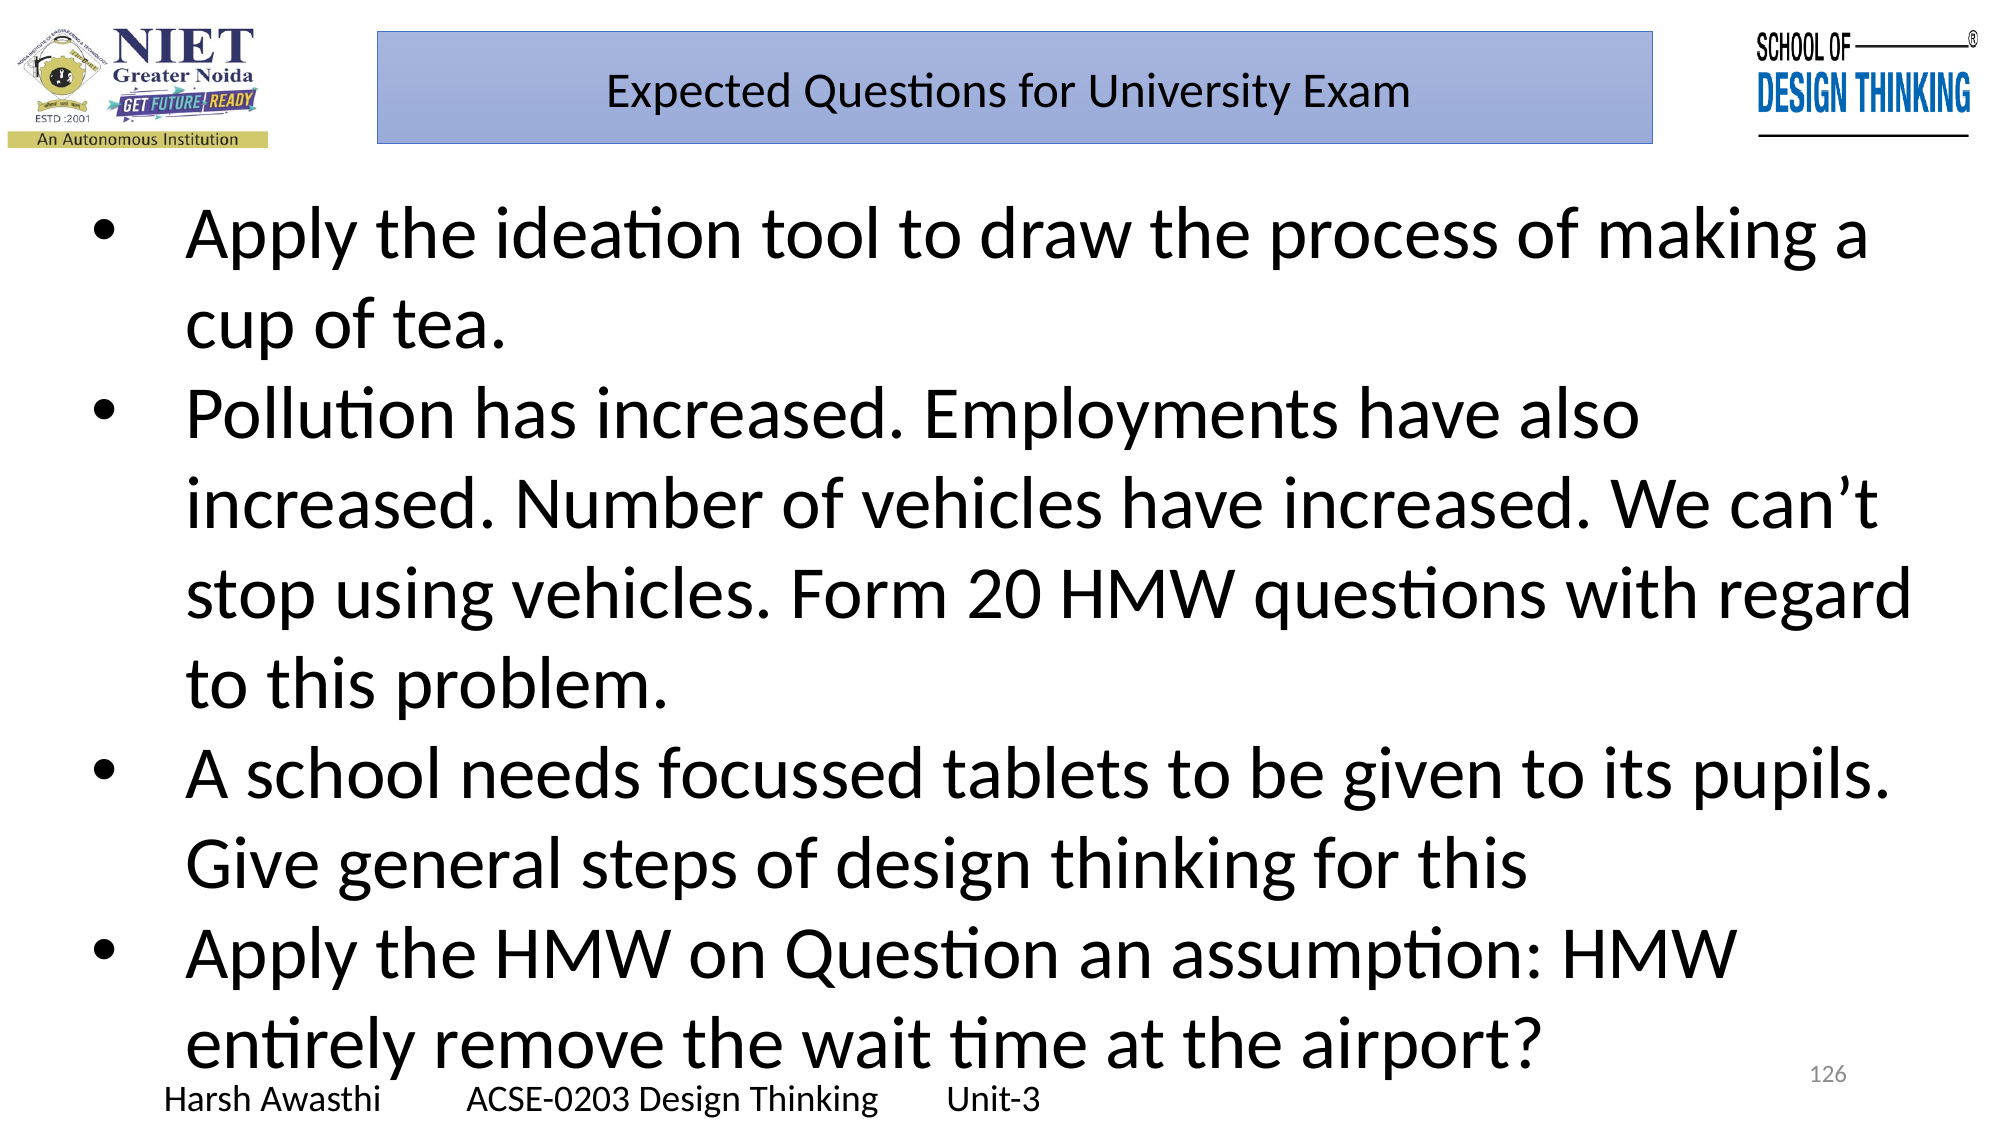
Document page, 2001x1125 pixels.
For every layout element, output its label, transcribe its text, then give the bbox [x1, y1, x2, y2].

picture [7, 22, 268, 148]
text_box Expected Questions for University Exam [377, 31, 1653, 144]
footer Harsh Awasthi ACSE-0203 Design Thinking Unit-3 [149, 1066, 1755, 1125]
picture [1757, 30, 1978, 137]
text_box Apply the ideation tool to draw the process of making a cup of tea. Pollution has increased. Employments have also increased. Number of vehicles have increased. We can’t stop using vehicles. Form 20 HMW questions with regard to this problem. A school needs focussed tablets to be given to its pupils. Give general steps of design thinking for this Apply the HMW on Question an assumption: HMW entirely remove the wait time at the airport? [91, 181, 1938, 1125]
slide_number 126 [1412, 1042, 1863, 1103]
